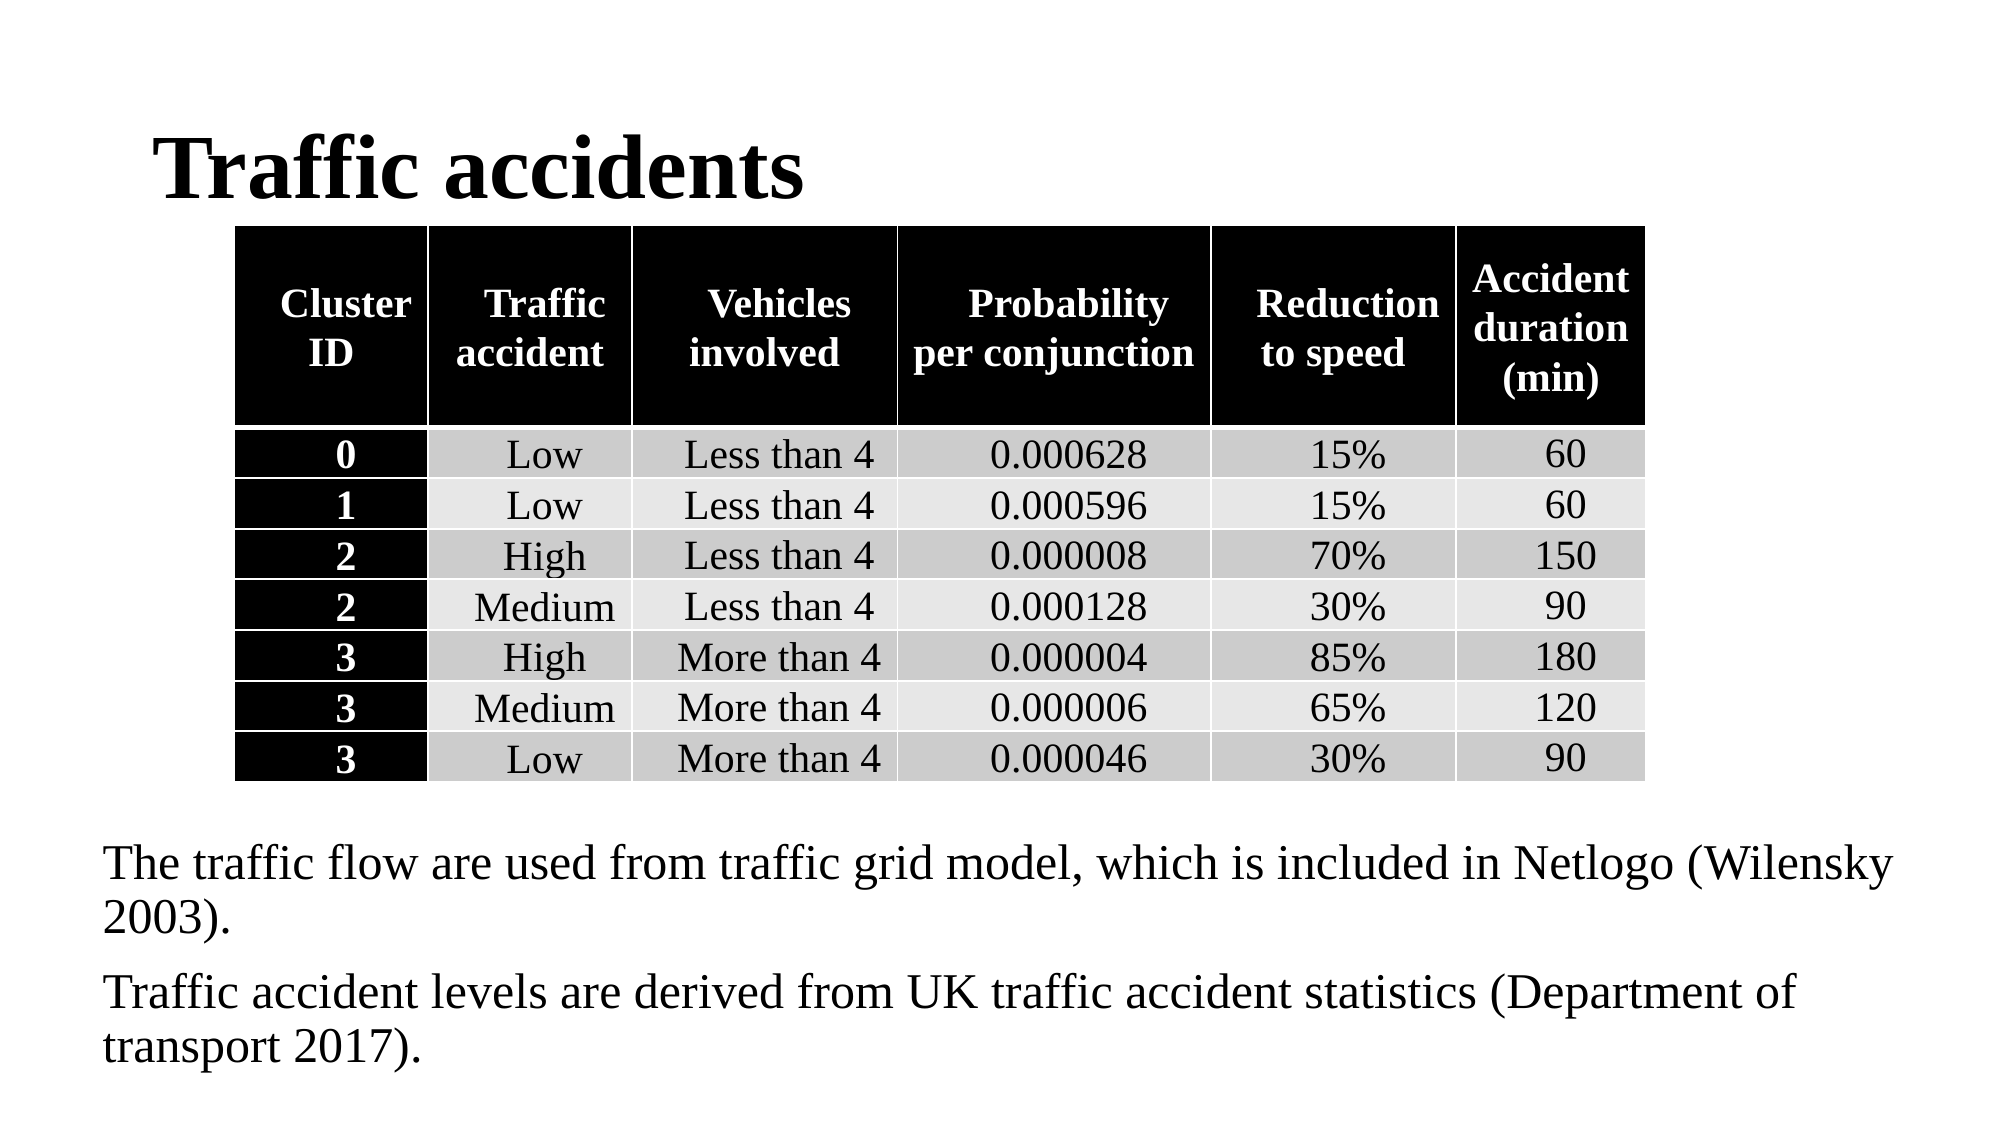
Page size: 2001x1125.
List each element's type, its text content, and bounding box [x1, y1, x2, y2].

table_cell 150 [1457, 530, 1645, 578]
table_cell 15% [1212, 479, 1455, 528]
table_cell Low [429, 430, 631, 477]
table_header Vehicles involved [633, 226, 897, 425]
table_cell 85% [1212, 631, 1455, 680]
table_cell 15% [1212, 430, 1455, 477]
table_cell 90 [1457, 732, 1645, 781]
table_cell 2 [235, 580, 427, 629]
table_cell 3 [235, 732, 427, 781]
table_cell Less than 4 [633, 580, 897, 629]
title Traffic accidents [137, 59, 1863, 278]
table_cell High [429, 631, 631, 680]
table_cell 60 [1457, 430, 1645, 477]
table_cell 3 [235, 682, 427, 730]
table_cell High [429, 530, 631, 578]
table_cell Low [429, 732, 631, 781]
table_cell 90 [1457, 580, 1645, 629]
table_cell 0.000628 [898, 430, 1210, 477]
table_cell 180 [1457, 631, 1645, 680]
table_header Cluster ID [235, 226, 427, 425]
table_header Traffic accident [429, 226, 631, 425]
table_cell 120 [1457, 682, 1645, 730]
table_cell 3 [235, 631, 427, 680]
table_cell More than 4 [633, 631, 897, 680]
table_cell 0.000004 [898, 631, 1210, 680]
table_cell 30% [1212, 580, 1455, 629]
table_header Reduction to speed [1212, 226, 1455, 425]
table_cell More than 4 [633, 732, 897, 781]
table_cell Less than 4 [633, 479, 897, 528]
table_cell 0.000596 [898, 479, 1210, 528]
table_cell 0.000006 [898, 682, 1210, 730]
list The traffic flow are used from traffic grid model, which is included in Netlogo (Wilensky 2003). Traffic accident levels are derived from UK traffic accident statistics (Department of transport 2017). [87, 829, 1983, 1124]
table_cell Medium [429, 682, 631, 730]
table_cell 0 [235, 430, 427, 477]
table_cell More than 4 [633, 682, 897, 730]
table_cell 70% [1212, 530, 1455, 578]
table_cell Less than 4 [633, 430, 897, 477]
table_cell 0.000008 [898, 530, 1210, 578]
table_cell 0.000046 [898, 732, 1210, 781]
table_cell 30% [1212, 732, 1455, 781]
table_header Probability per conjunction [898, 226, 1210, 425]
table_cell Low [429, 479, 631, 528]
table_cell 2 [235, 530, 427, 578]
table_cell 0.000128 [898, 580, 1210, 629]
table_header Accident duration (min) [1457, 226, 1645, 425]
table_cell 60 [1457, 479, 1645, 528]
table_cell Medium [429, 580, 631, 629]
table_cell 1 [235, 479, 427, 528]
table_cell Less than 4 [633, 530, 897, 578]
table_cell 65% [1212, 682, 1455, 730]
